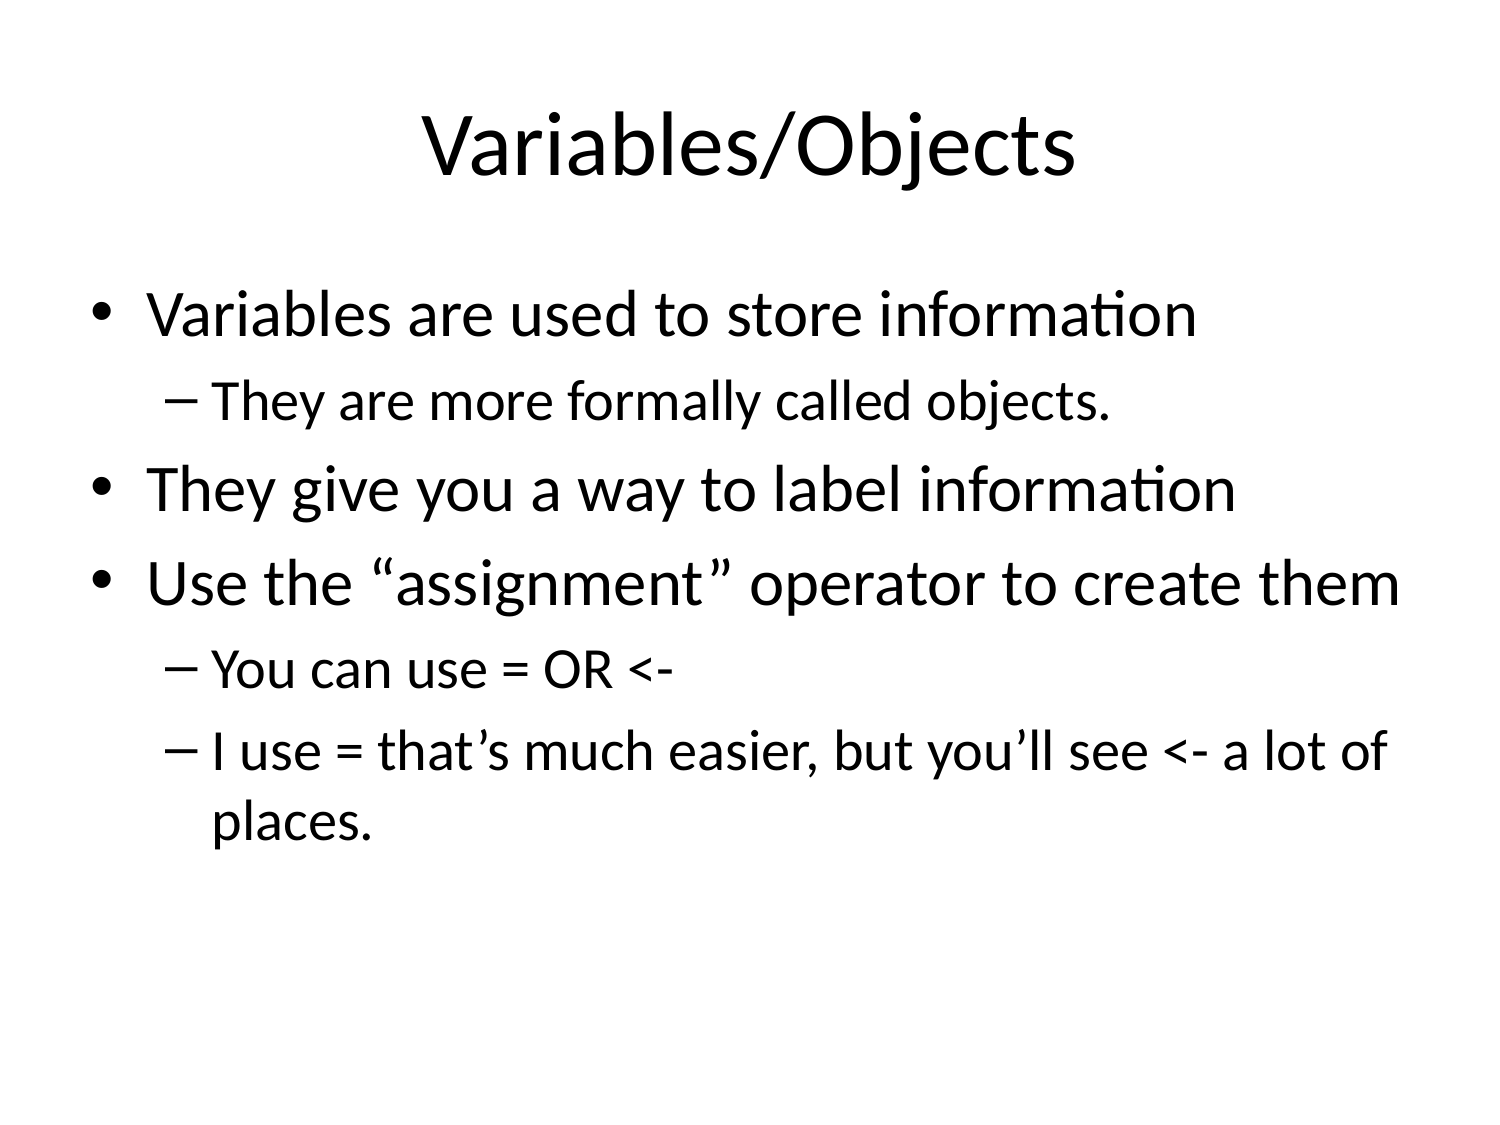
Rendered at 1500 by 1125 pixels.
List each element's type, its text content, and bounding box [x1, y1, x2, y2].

title Variables/Objects [75, 45, 1425, 233]
list Variables are used to store information They are more formally called objects. They give you a way to label information Use the “assignment” operator to create them You can use = OR <- I use = that’s much easier, but you’ll see <- a lot of places. [75, 262, 1425, 1005]
